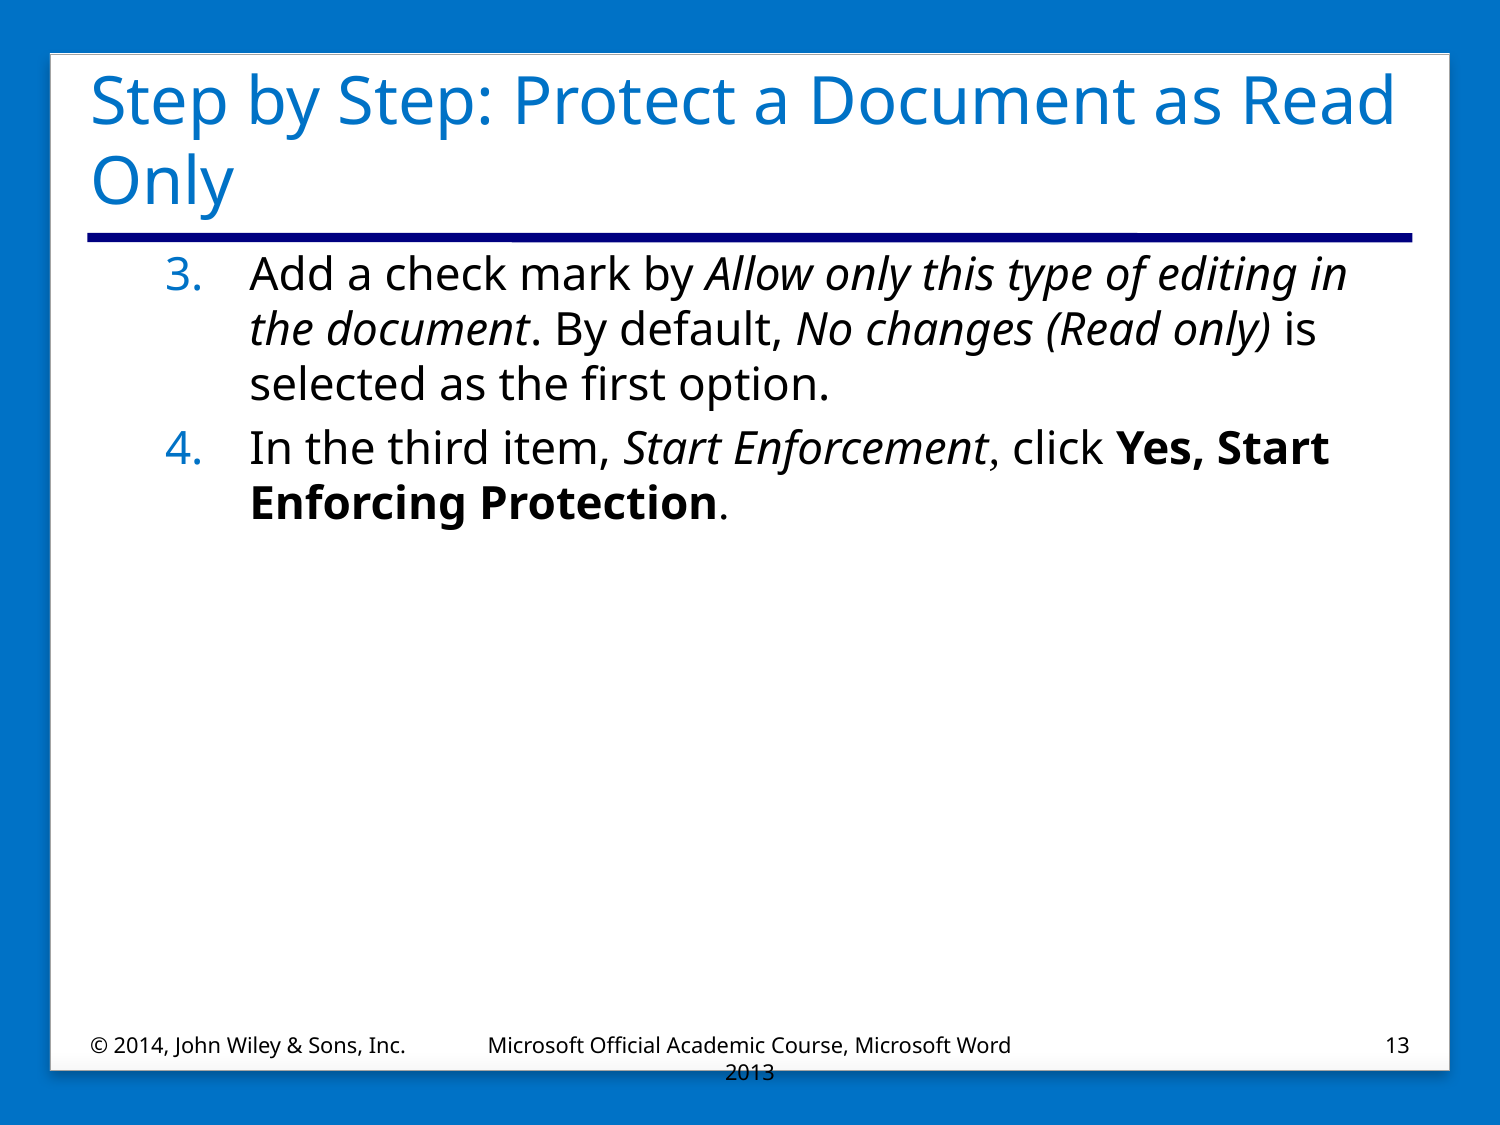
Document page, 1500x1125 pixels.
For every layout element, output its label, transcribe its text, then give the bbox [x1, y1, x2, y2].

title Step by Step: Protect a Document as Read Only [74, 74, 1426, 226]
footer Microsoft Official Academic Course, Microsoft Word 2013 [449, 1024, 1051, 1103]
list Add a check mark by Allow only this type of editing in the document. By default, No changes (Read only) is selected as the first option. In the third item, Start Enforcement, click Yes, Start Enforcing Protection. [75, 237, 1425, 1063]
slide_number 13 [1074, 1024, 1426, 1103]
slide_number © 2014, John Wiley & Sons, Inc. [74, 1024, 426, 1103]
